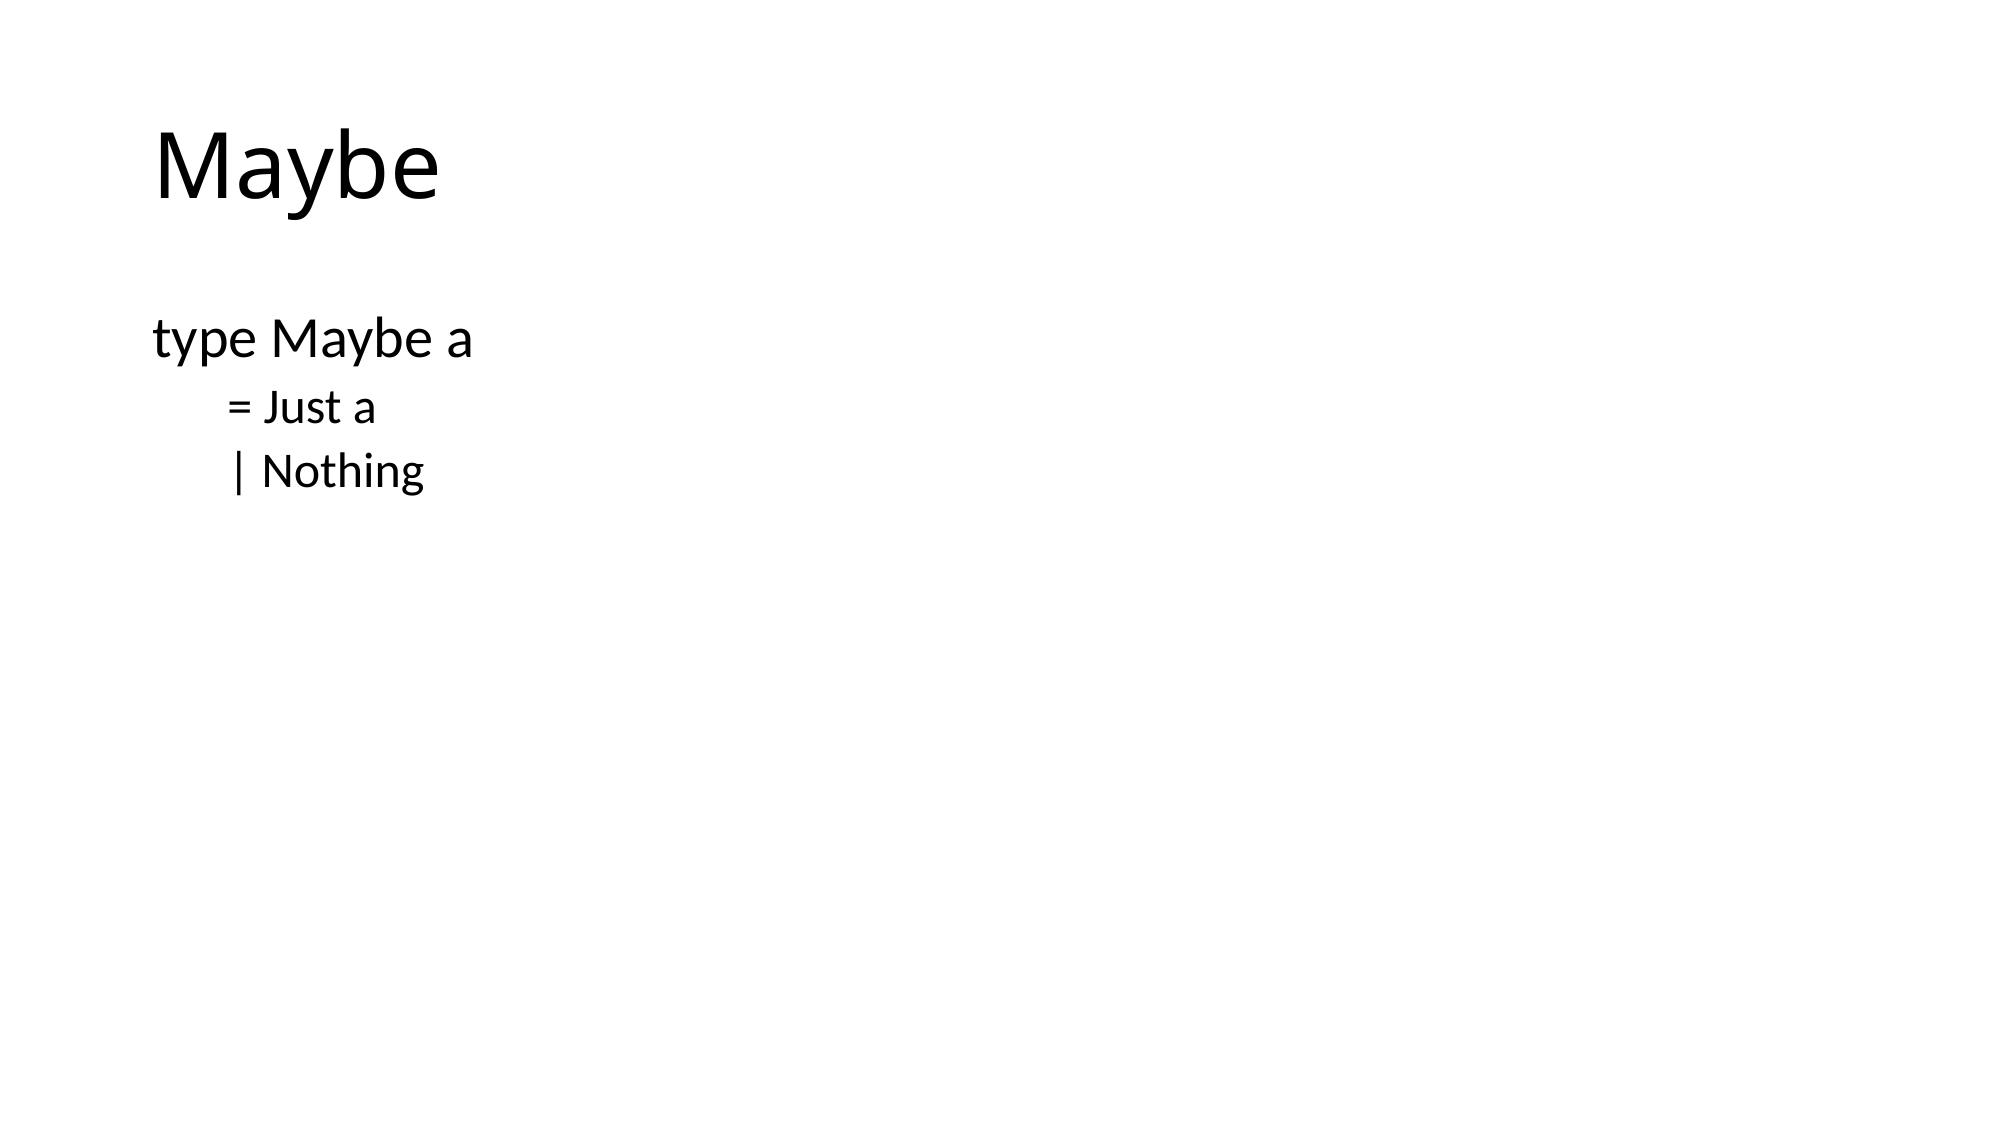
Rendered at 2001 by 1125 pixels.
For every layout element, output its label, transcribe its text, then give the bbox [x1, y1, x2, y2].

title Maybe [137, 59, 1863, 278]
list type Maybe a = Just a | Nothing [137, 299, 1863, 1014]
